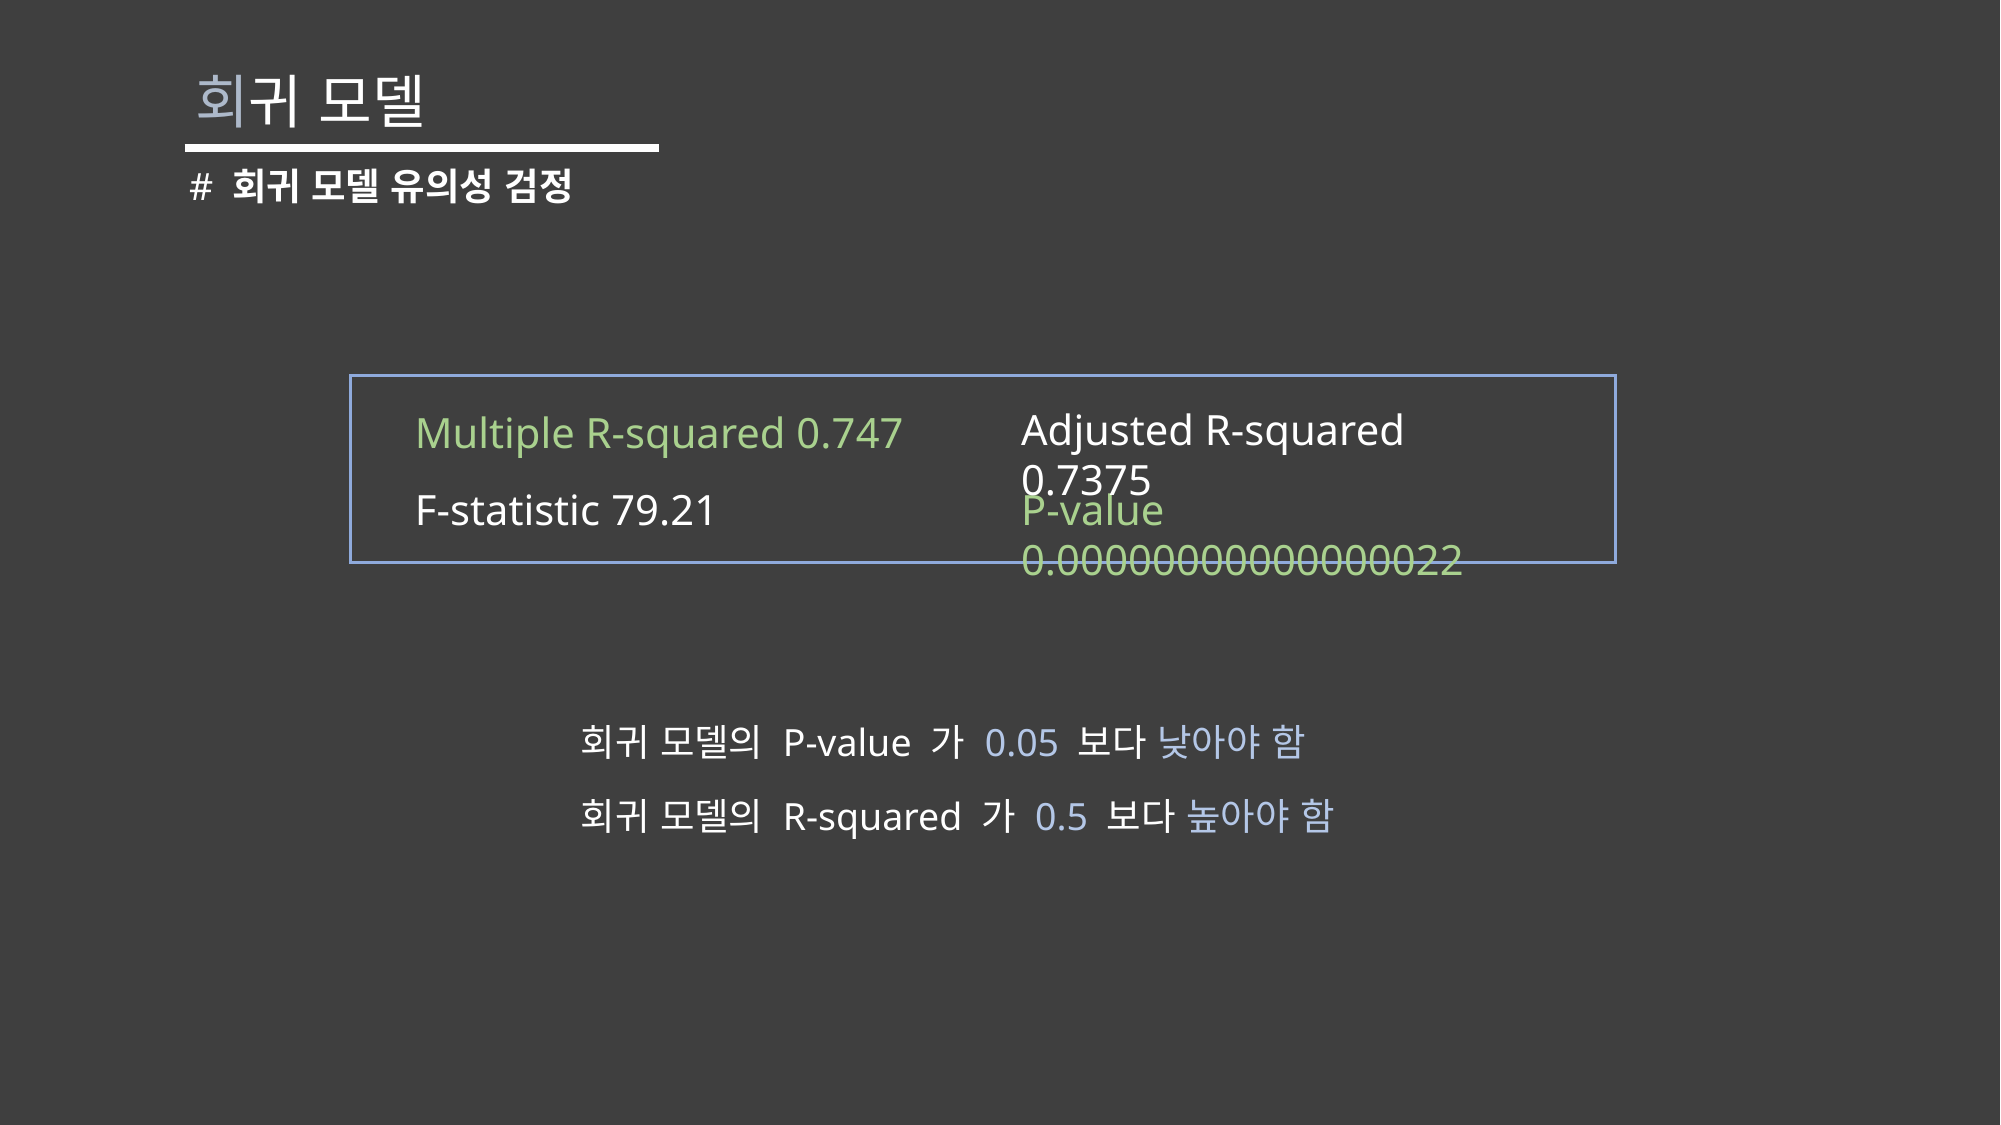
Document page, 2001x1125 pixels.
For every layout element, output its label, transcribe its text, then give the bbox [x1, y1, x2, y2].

text_box 회귀 모델의 P-value 가 0.05 보다 낮아야 함 [565, 711, 1401, 772]
text_box 회귀 모델의 R-squared 가 0.5 보다 높아야 함 [565, 785, 1401, 846]
text_box [350, 375, 1617, 564]
text_box 회귀 모델 [180, 57, 755, 143]
text_box # 회귀 모델 유의성 검정 [174, 155, 1049, 216]
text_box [400, 396, 1600, 542]
